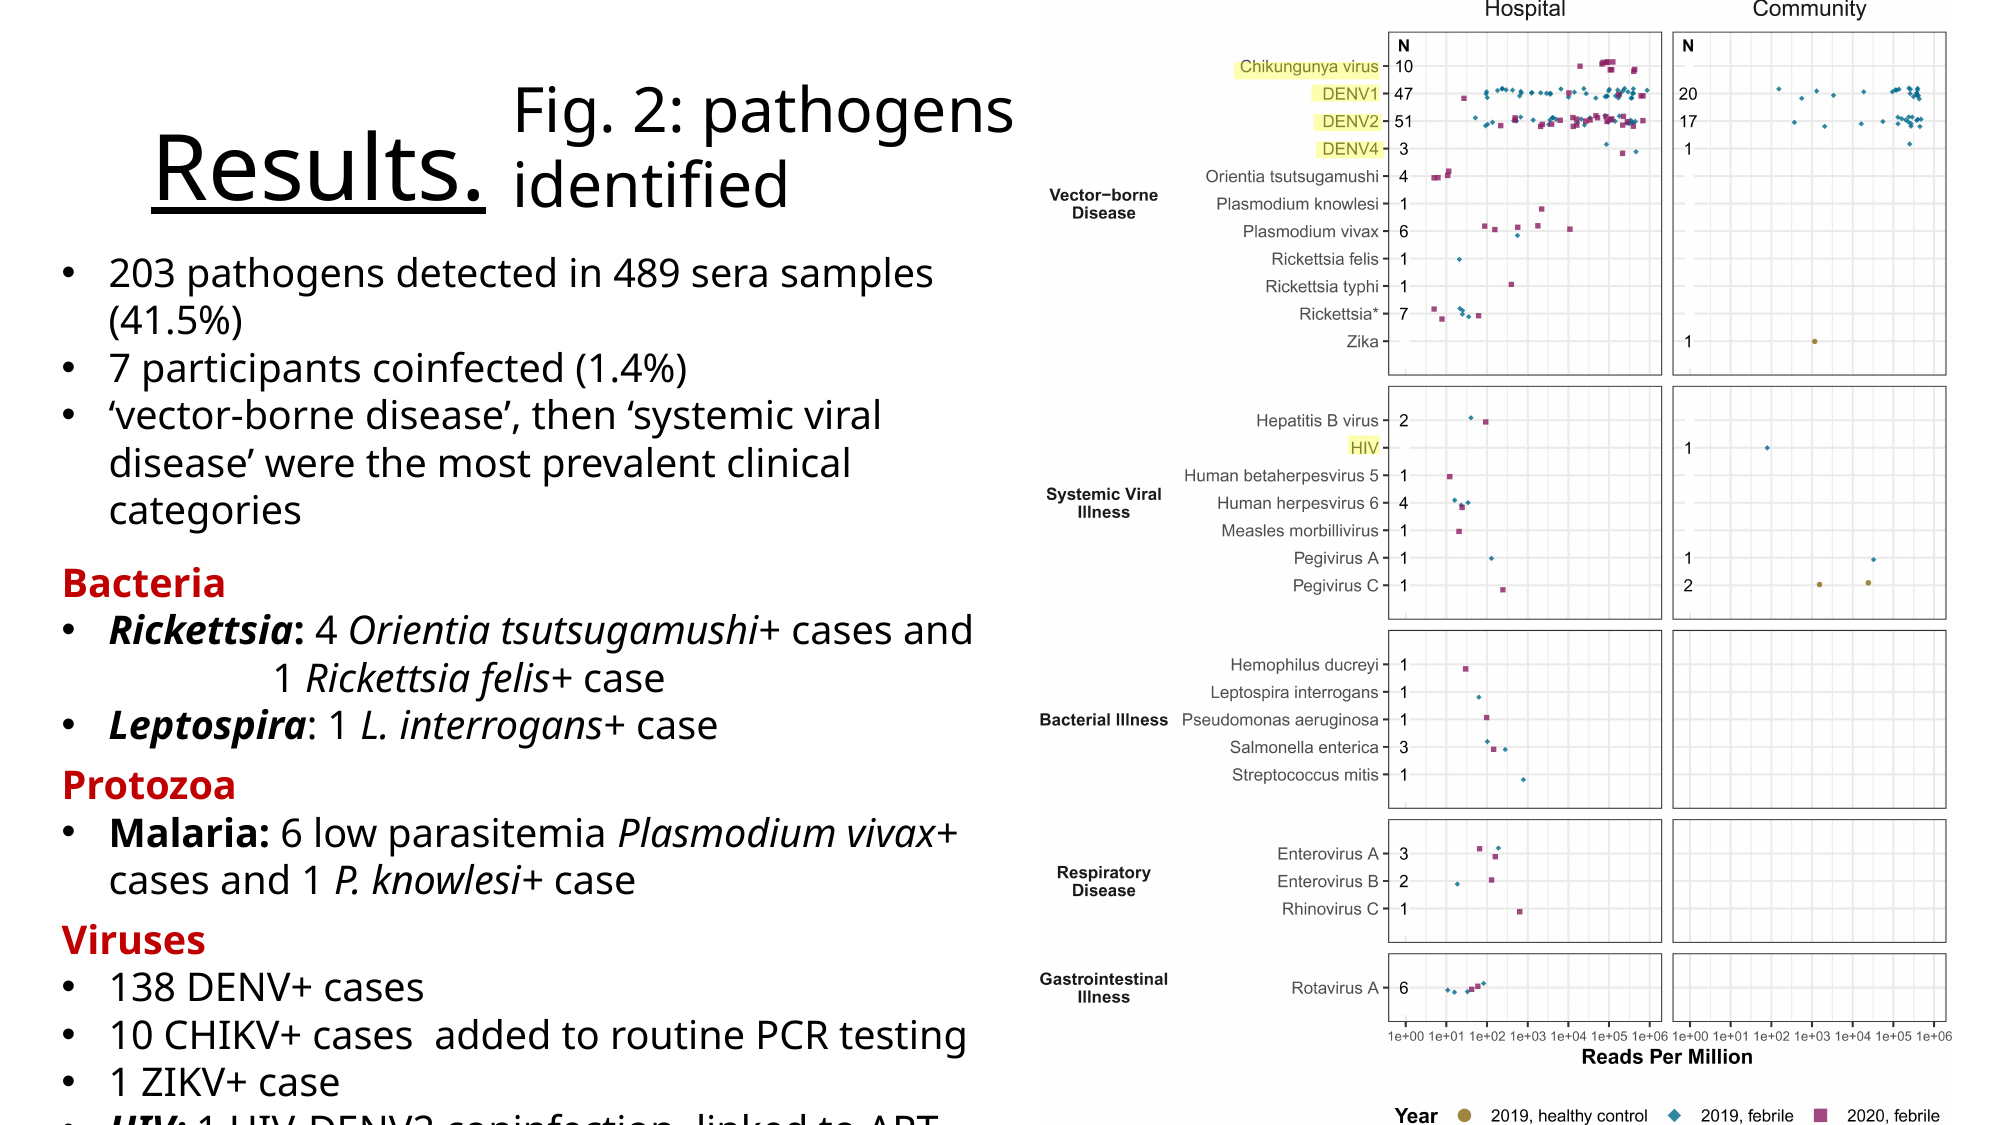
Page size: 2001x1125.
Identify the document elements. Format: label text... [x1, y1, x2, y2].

title Results. [136, 62, 1039, 280]
picture [1039, 0, 1952, 1125]
text_box Fig. 2: pathogens identified [497, 62, 1039, 227]
